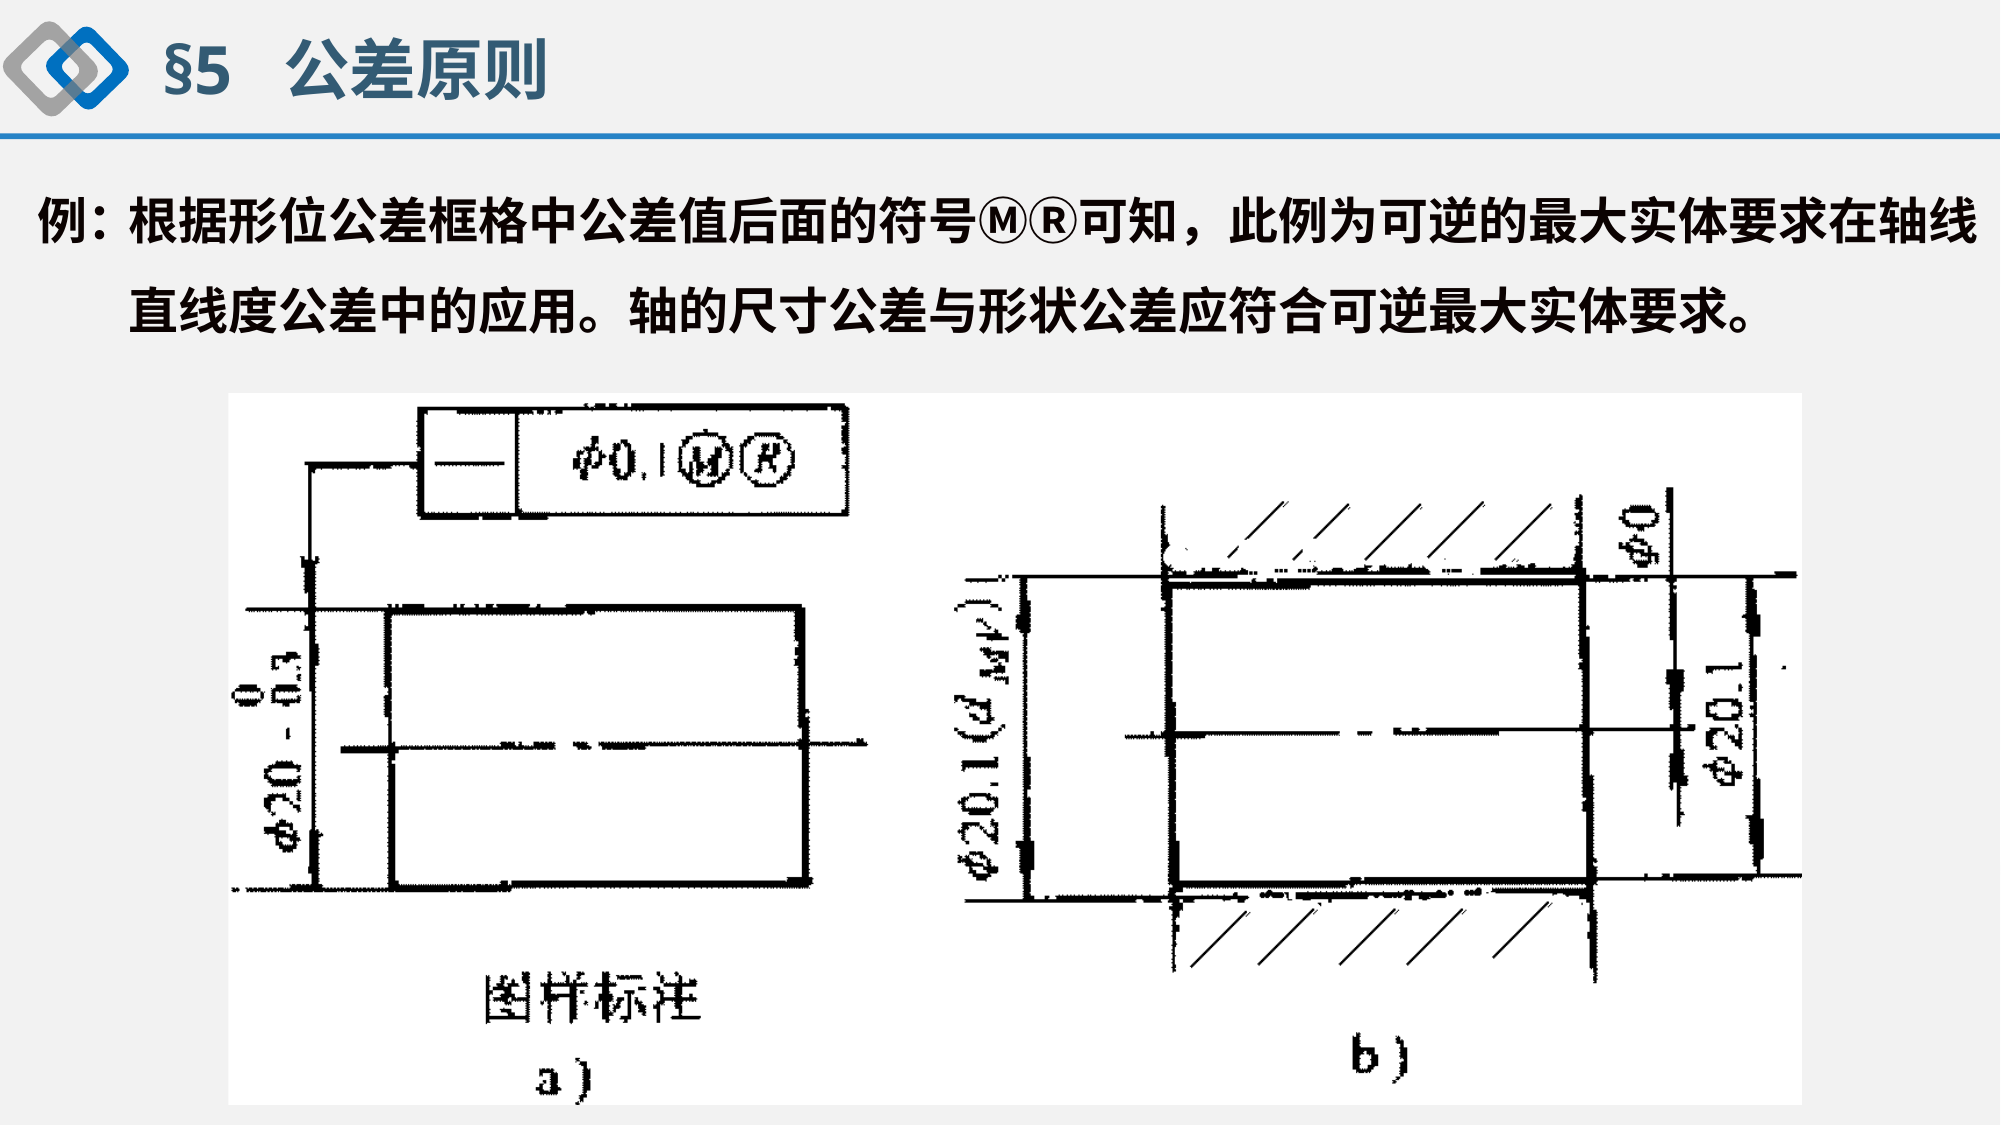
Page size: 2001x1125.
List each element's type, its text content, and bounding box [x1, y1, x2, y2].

picture [228, 393, 1803, 1106]
text_box §5 公差原则 [129, 20, 598, 116]
text_box 根据形位公差框格中公差值后面的符号ⓂⓇ可知，此例为可逆的最大实体要求在轴线直线度公差中的应用。轴的尺寸公差与形状公差应符合可逆最大实体要求。 [113, 152, 2000, 348]
text_box 例： [0, 152, 115, 258]
